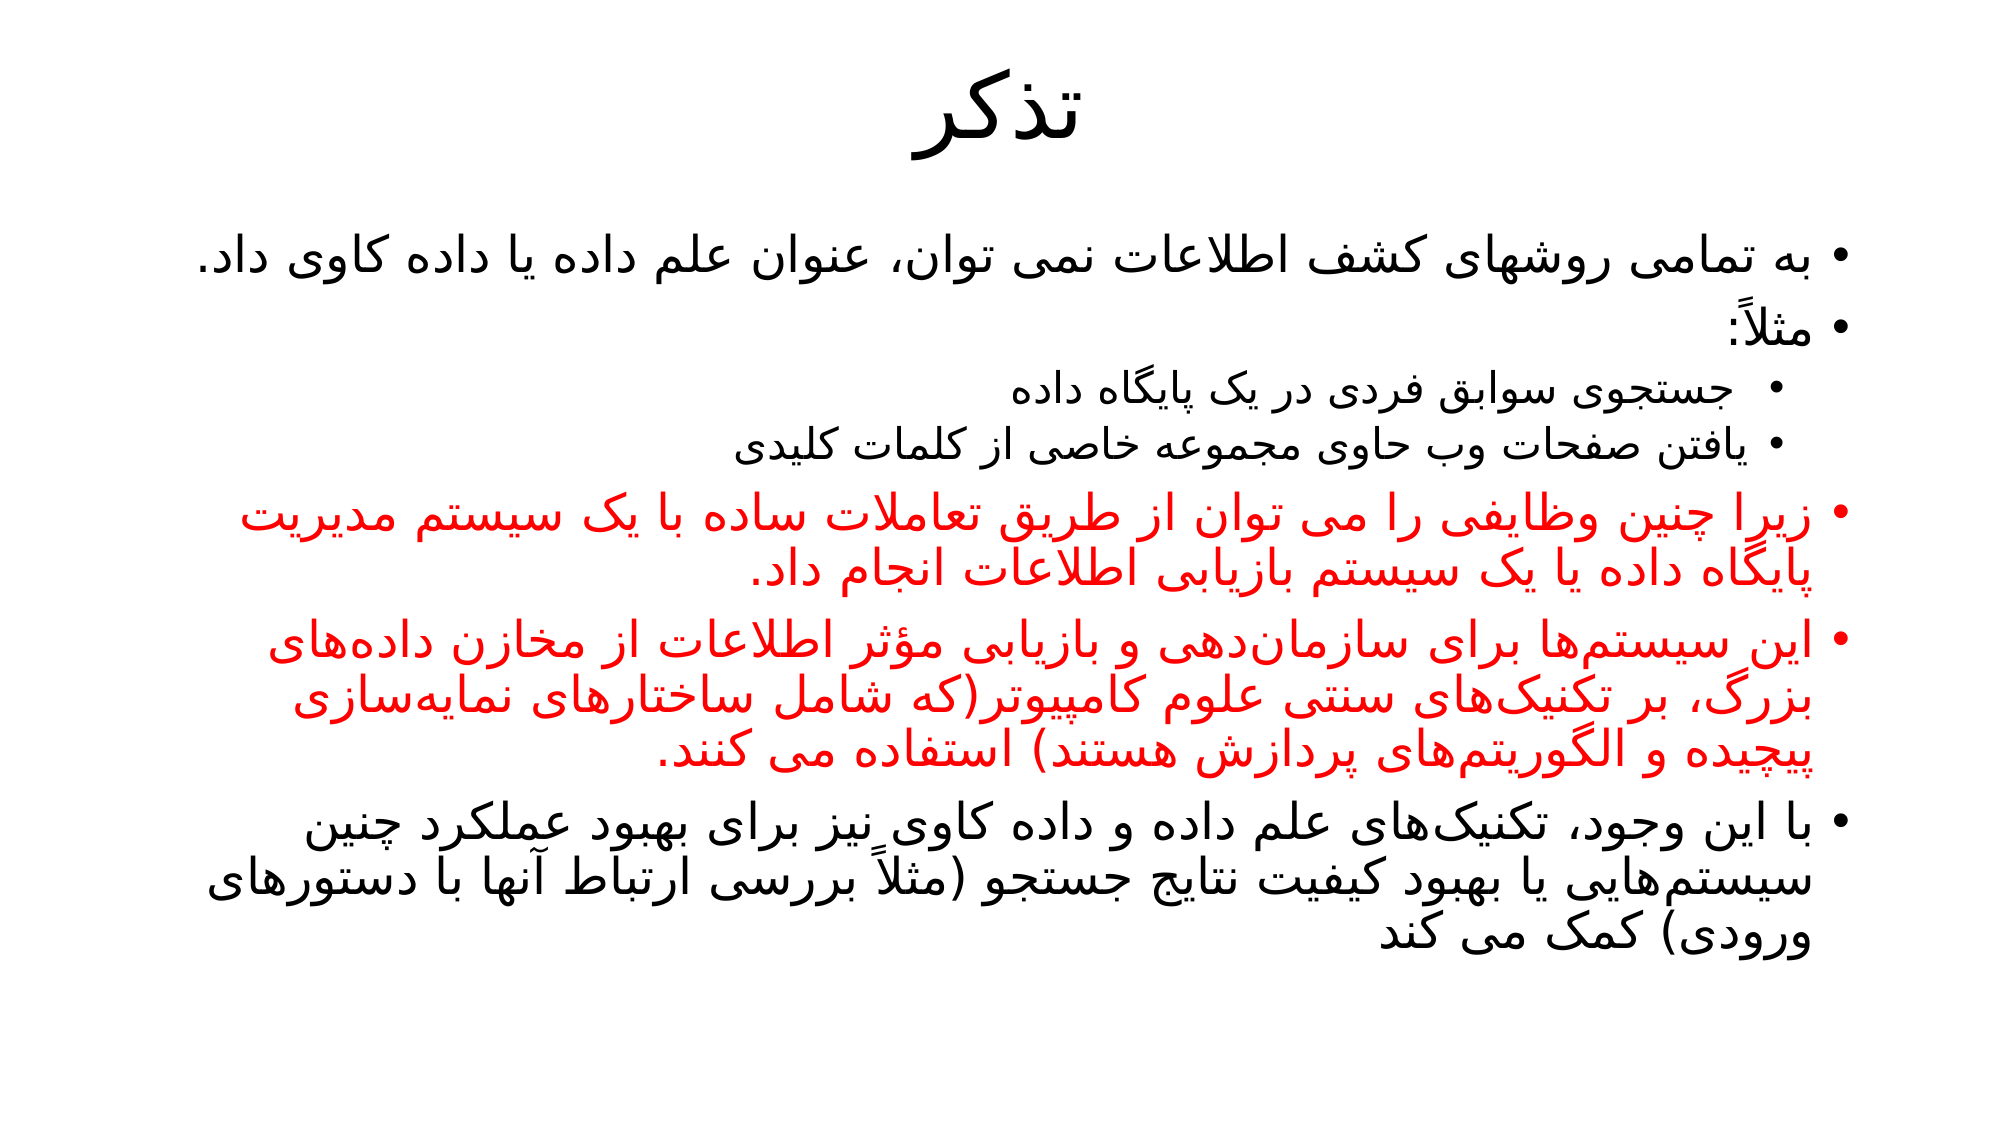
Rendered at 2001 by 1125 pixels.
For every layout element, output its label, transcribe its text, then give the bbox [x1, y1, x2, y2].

title تذکر [137, 0, 1863, 218]
list به تمامی روشهای کشف اطلاعات نمی توان، عنوان علم داده یا داده کاوی داد. مثلاً: جستجوی سوابق فردی در یک پایگاه داده یافتن صفحات وب حاوی مجموعه خاصی از کلمات کلیدی زیرا چنین وظایفی را می توان از طریق تعاملات ساده با یک سیستم مدیریت پایگاه داده یا یک سیستم بازیابی اطلاعات انجام داد. این سیستم‌ها برای سازمان‌دهی و بازیابی مؤثر اطلاعات از مخازن داده‌های بزرگ، بر تکنیک‌های سنتی علوم کامپیوتر(که شامل ساختارهای نمایه‌سازی پیچیده و الگوریتم‌های پردازش هستند) استفاده می کنند. با این وجود، تکنیک‌های علم داده و داده کاوی نیز برای بهبود عملکرد چنین سیستم‌هایی یا بهبود کیفیت نتایج جستجو (مثلاً بررسی ارتباط آنها با دستورهای ورودی) کمک می کند [137, 221, 1863, 1014]
